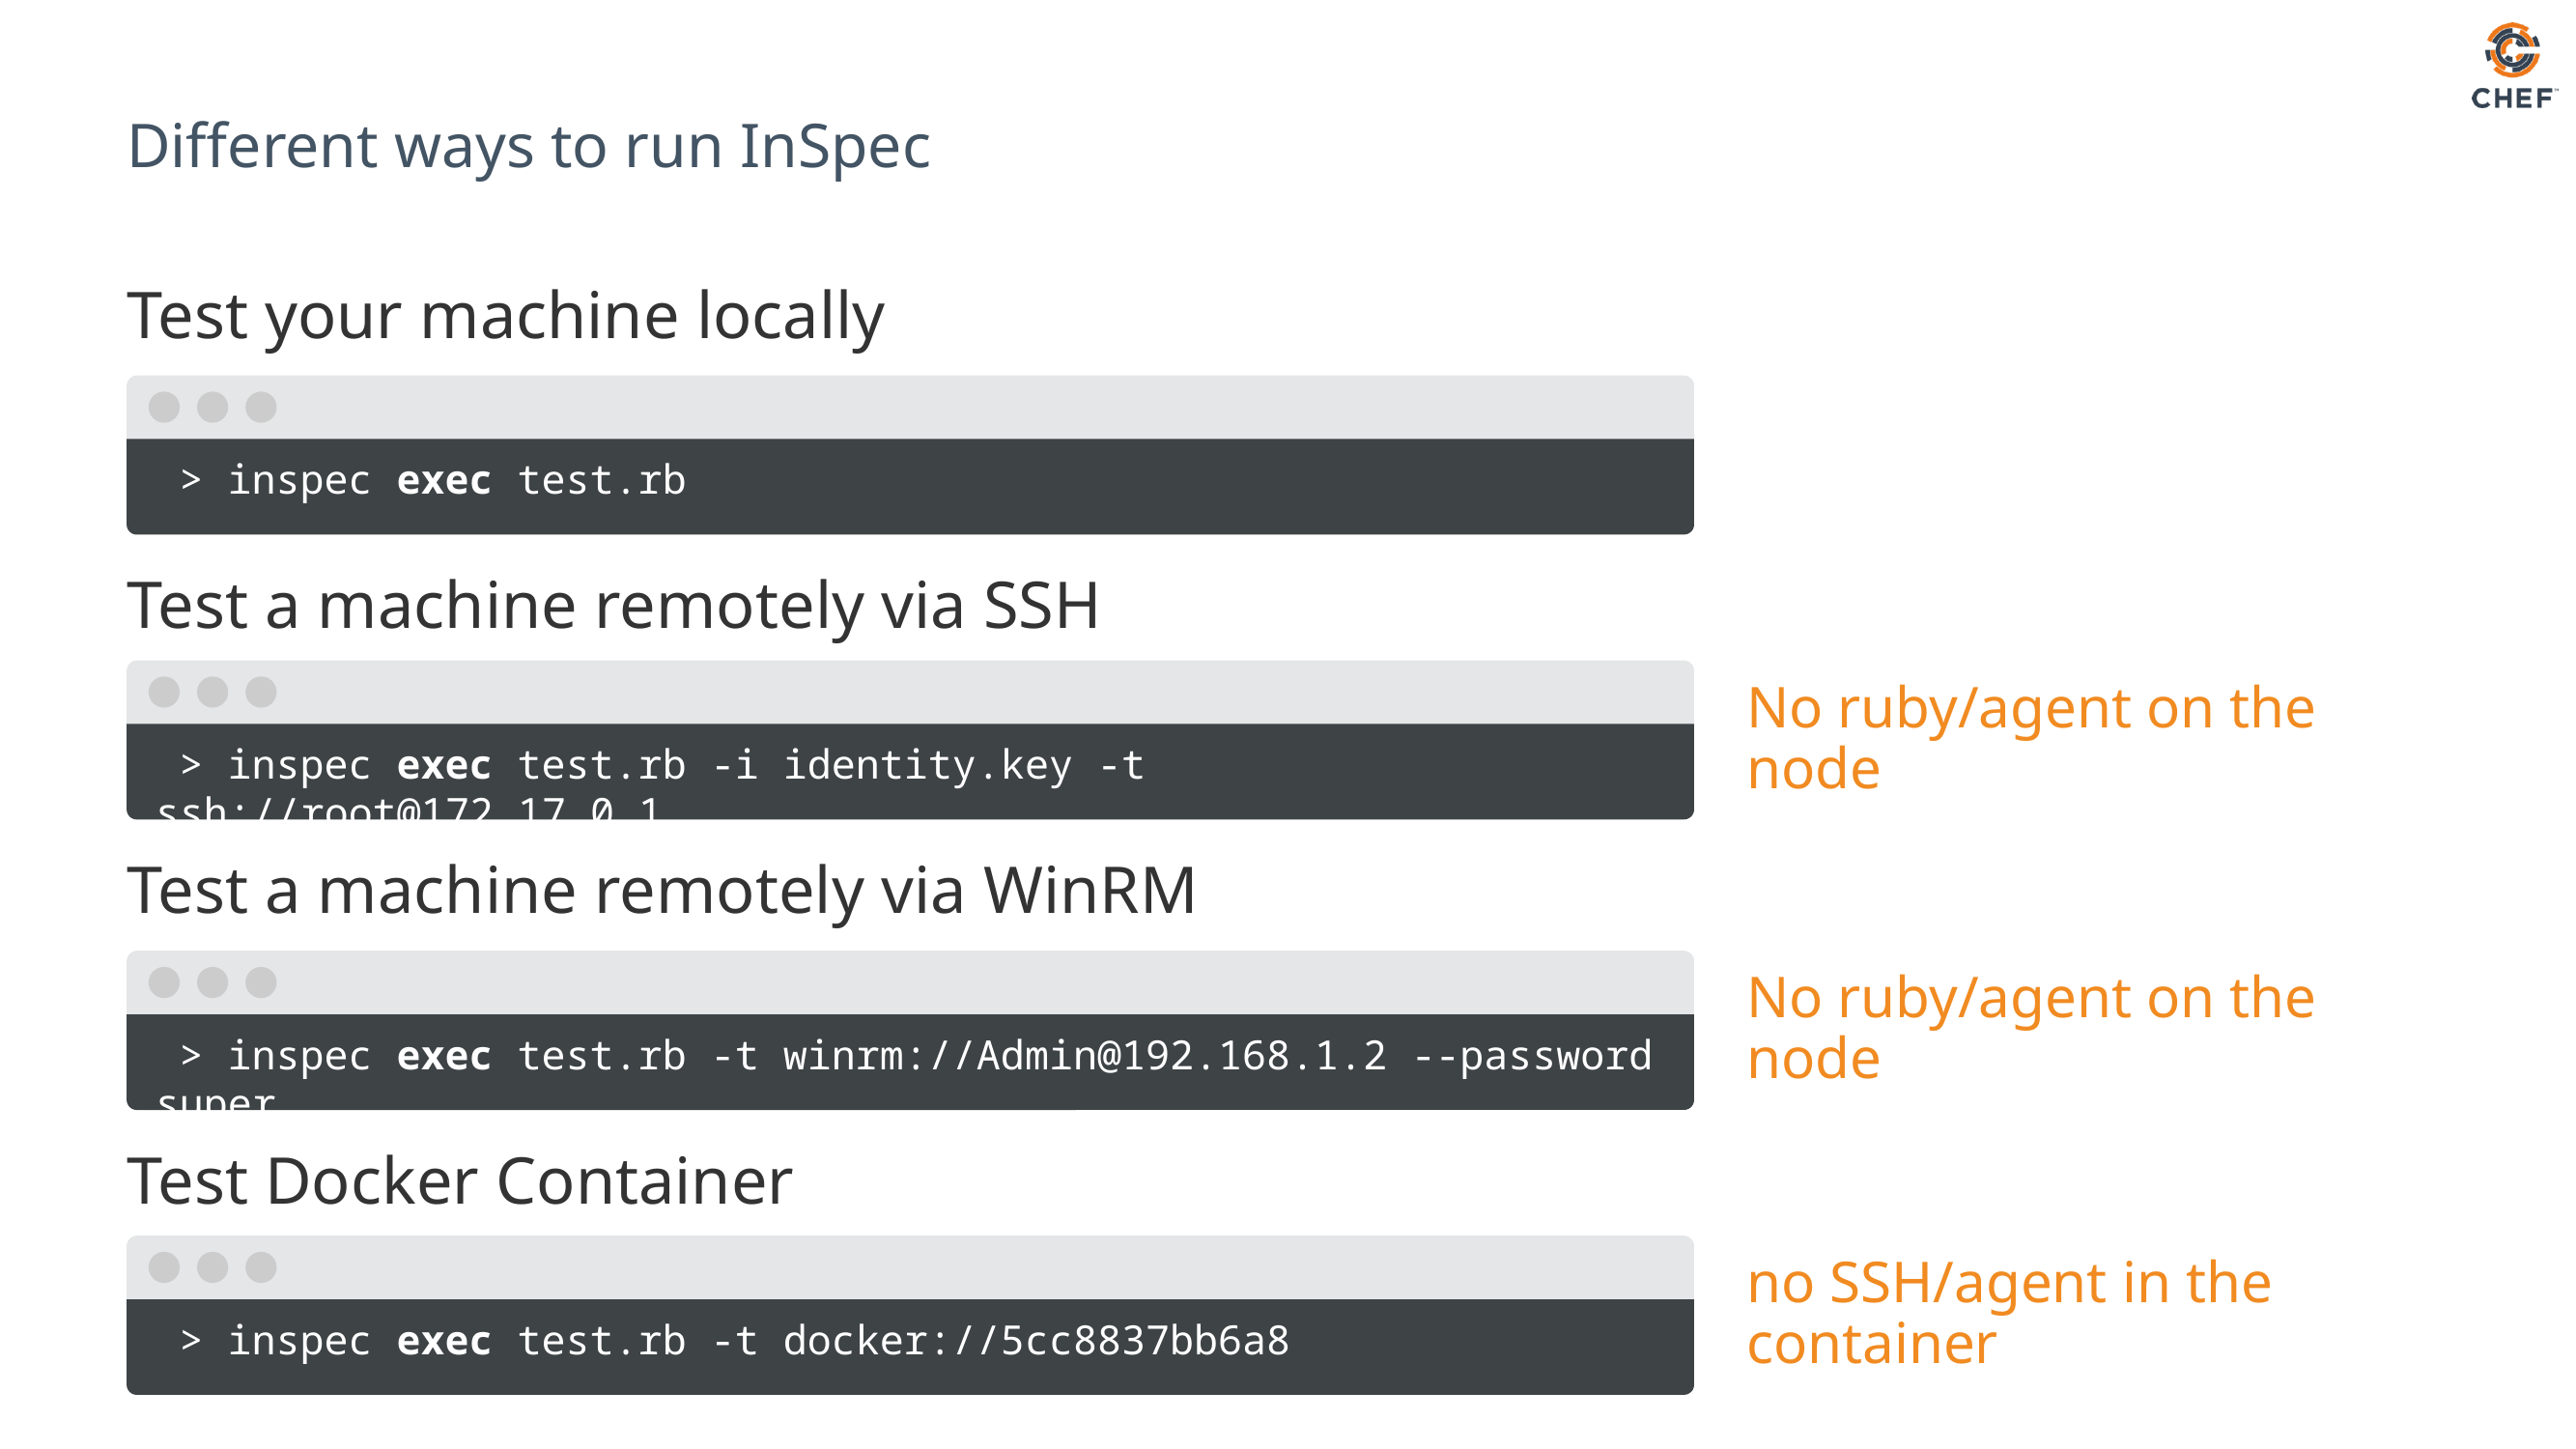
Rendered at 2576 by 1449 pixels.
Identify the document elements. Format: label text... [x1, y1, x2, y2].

text_box > inspec exec test.rb -t winrm://Admin@192.168.1.2 --password super [127, 1014, 1694, 1111]
text_box [148, 966, 181, 999]
text_box [127, 660, 1694, 724]
text_box [245, 676, 277, 708]
list Test a machine remotely via WinRM [127, 848, 1309, 966]
list Test Docker Container [127, 1139, 1430, 1241]
text_box [148, 391, 181, 423]
list Test a machine remotely via SSH [127, 563, 1430, 667]
text_box [245, 1251, 277, 1284]
title No ruby/agent on the node [1727, 951, 2478, 1111]
list Test your machine locally [127, 273, 937, 391]
text_box [127, 1236, 1694, 1299]
text_box > inspec exec test.rb -i identity.key -t ssh://root@172.17.0.1 [127, 724, 1694, 820]
text_box > inspec exec test.rb -t docker://5cc8837bb6a8 [127, 1299, 1694, 1395]
text_box [196, 966, 229, 999]
text_box [127, 375, 1694, 440]
text_box [148, 676, 181, 708]
text_box [245, 391, 277, 423]
title no SSH/agent in the container [1727, 1236, 2478, 1396]
picture [2472, 22, 2559, 108]
text_box [245, 966, 277, 999]
text_box [127, 951, 1694, 1014]
text_box > inspec exec test.rb [127, 440, 1694, 535]
text_box [148, 1251, 181, 1284]
title Different ways to run InSpec [107, 96, 2469, 214]
text_box [196, 391, 229, 423]
text_box [196, 1251, 229, 1284]
title No ruby/agent on the node [1727, 660, 2478, 820]
text_box [196, 676, 229, 708]
